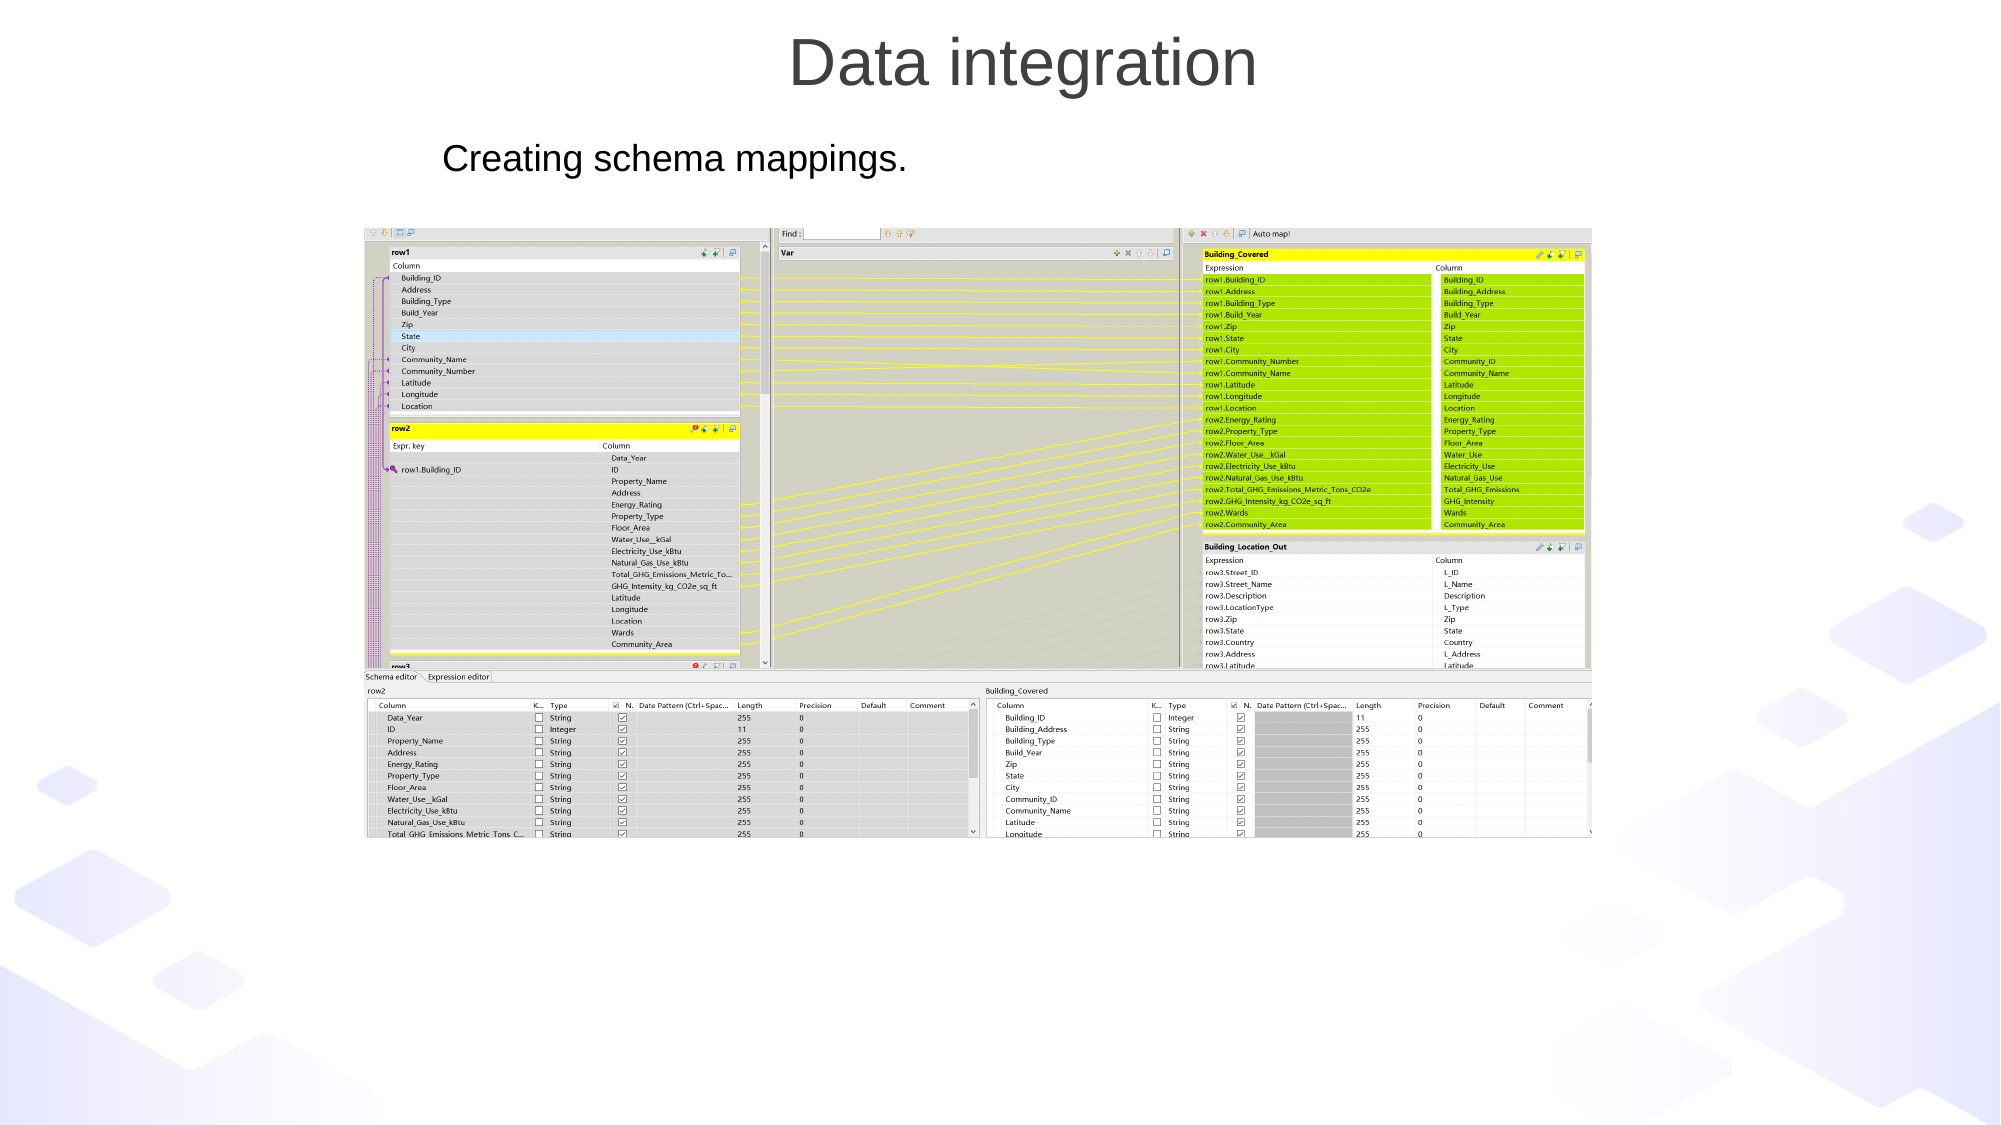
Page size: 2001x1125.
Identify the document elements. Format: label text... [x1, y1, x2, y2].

text_box Data integration [773, 11, 1774, 107]
text_box Creating schema mappings. [427, 126, 1428, 187]
picture [0, 228, 2000, 1125]
